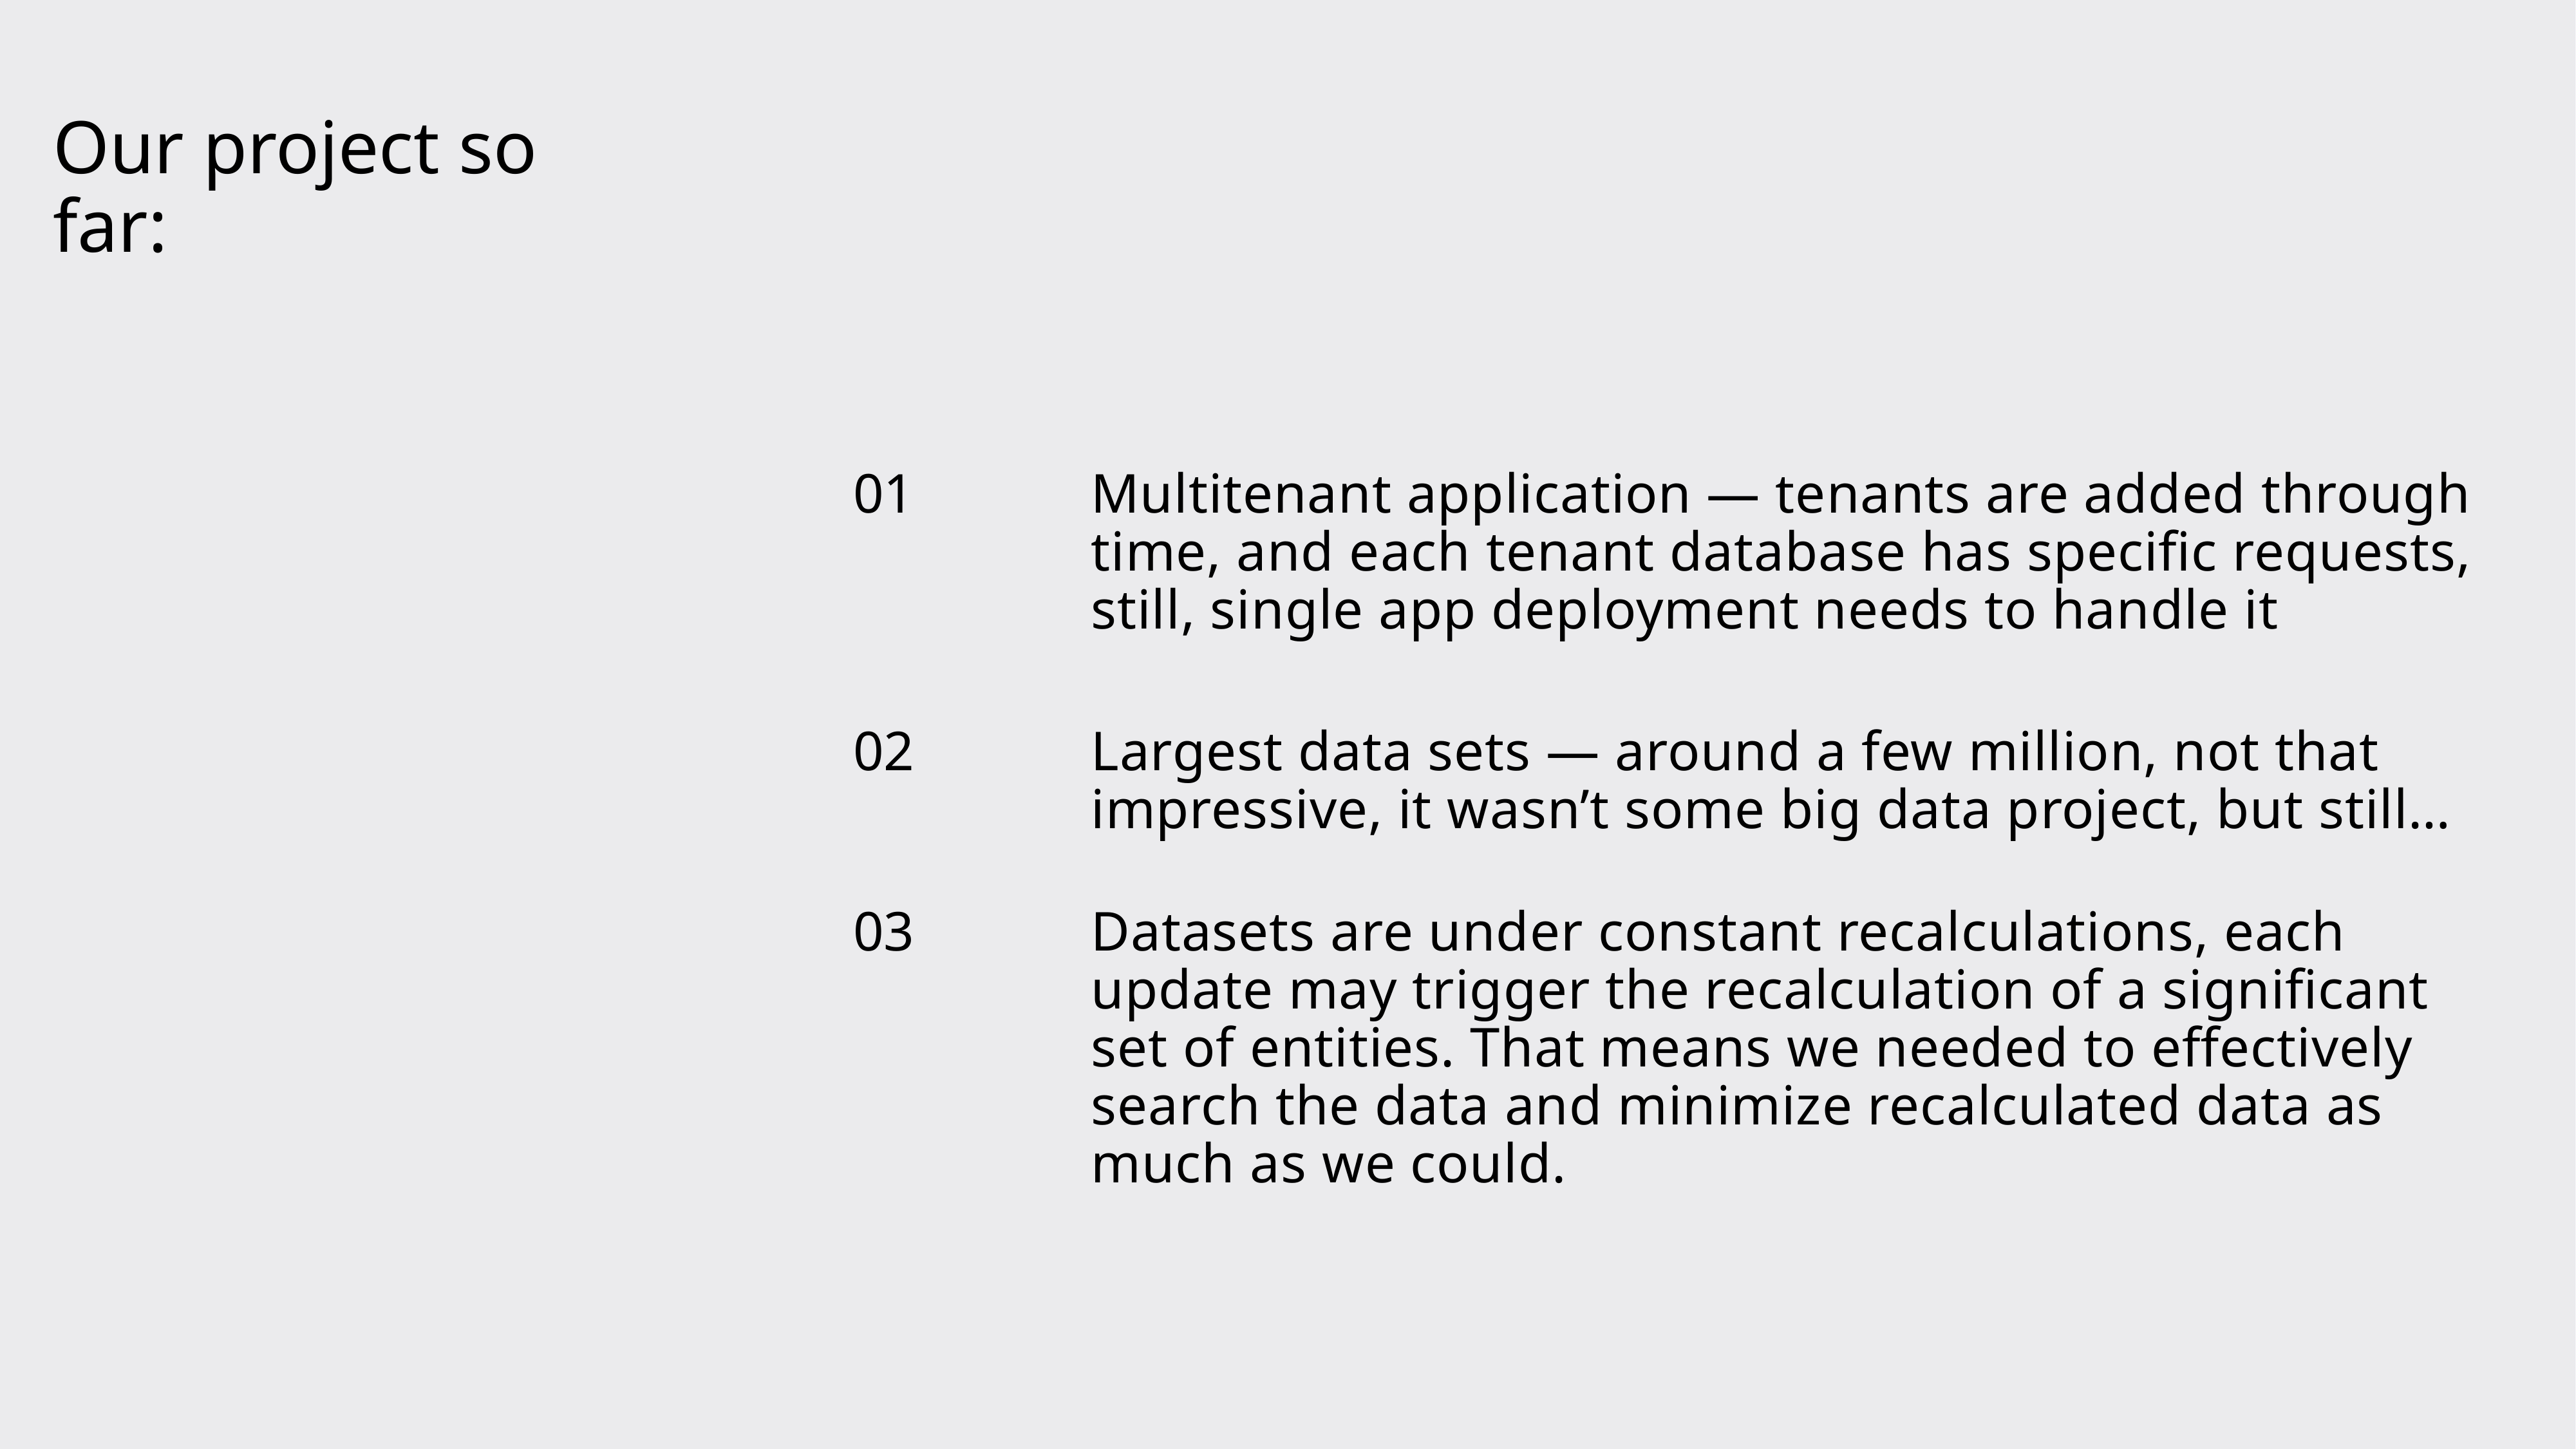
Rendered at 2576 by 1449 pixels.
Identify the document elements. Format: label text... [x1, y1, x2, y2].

list 01 [853, 466, 1039, 544]
list 02 [853, 724, 1039, 802]
title Our project so far: [53, 111, 648, 182]
list Multitenant application — tenants are added through time, and each tenant database has specific requests, still, single app deployment needs to handle it [1091, 466, 2523, 650]
list Largest data sets — around a few million, not that impressive, it wasn’t some big data project, but still… [1091, 724, 2523, 844]
list 03 [853, 904, 1039, 981]
list Datasets are under constant recalculations, each update may trigger the recalculation of a significant set of entities. That means we needed to effectively search the data and minimize recalculated data as much as we could. [1091, 904, 2523, 1156]
